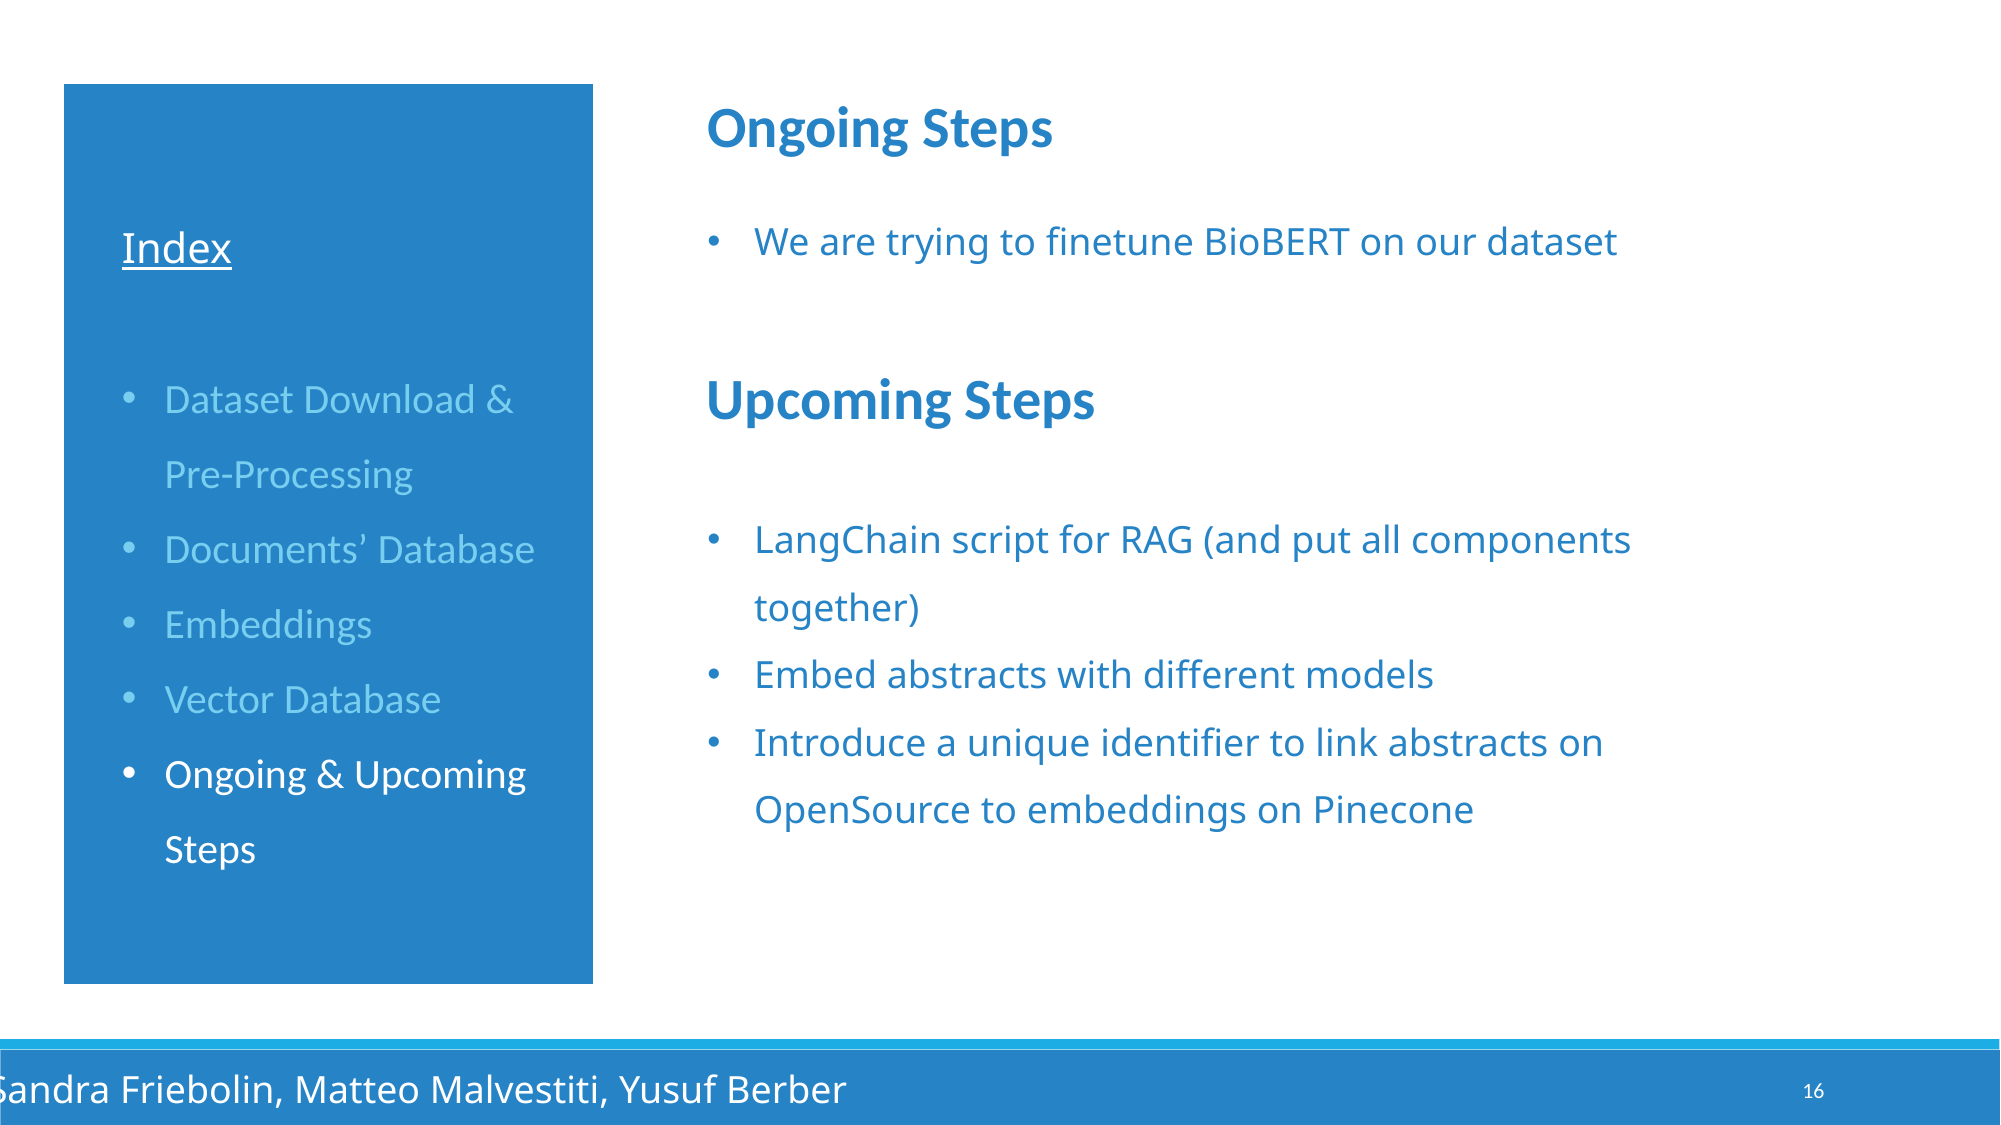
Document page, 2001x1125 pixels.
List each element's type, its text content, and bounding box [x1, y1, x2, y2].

text_box Ongoing Steps [692, 81, 1939, 167]
text_box We are trying to finetune BioBERT on our dataset [692, 210, 1722, 271]
text_box Index Dataset Download & Pre-Processing Documents’ Database Embeddings Vector Database Ongoing & Upcoming Steps [60, 80, 597, 989]
text_box Upcoming Steps [691, 353, 1939, 439]
slide_number 16 [1624, 1059, 1840, 1120]
text_box LangChain script for RAG (and put all components together) Embed abstracts with different models Introduce a unique identifier to link abstracts on OpenSource to embeddings on Pinecone [692, 486, 1806, 839]
text_box Sandra Friebolin, Matteo Malvestiti, Yusuf Berber [0, 1058, 863, 1119]
